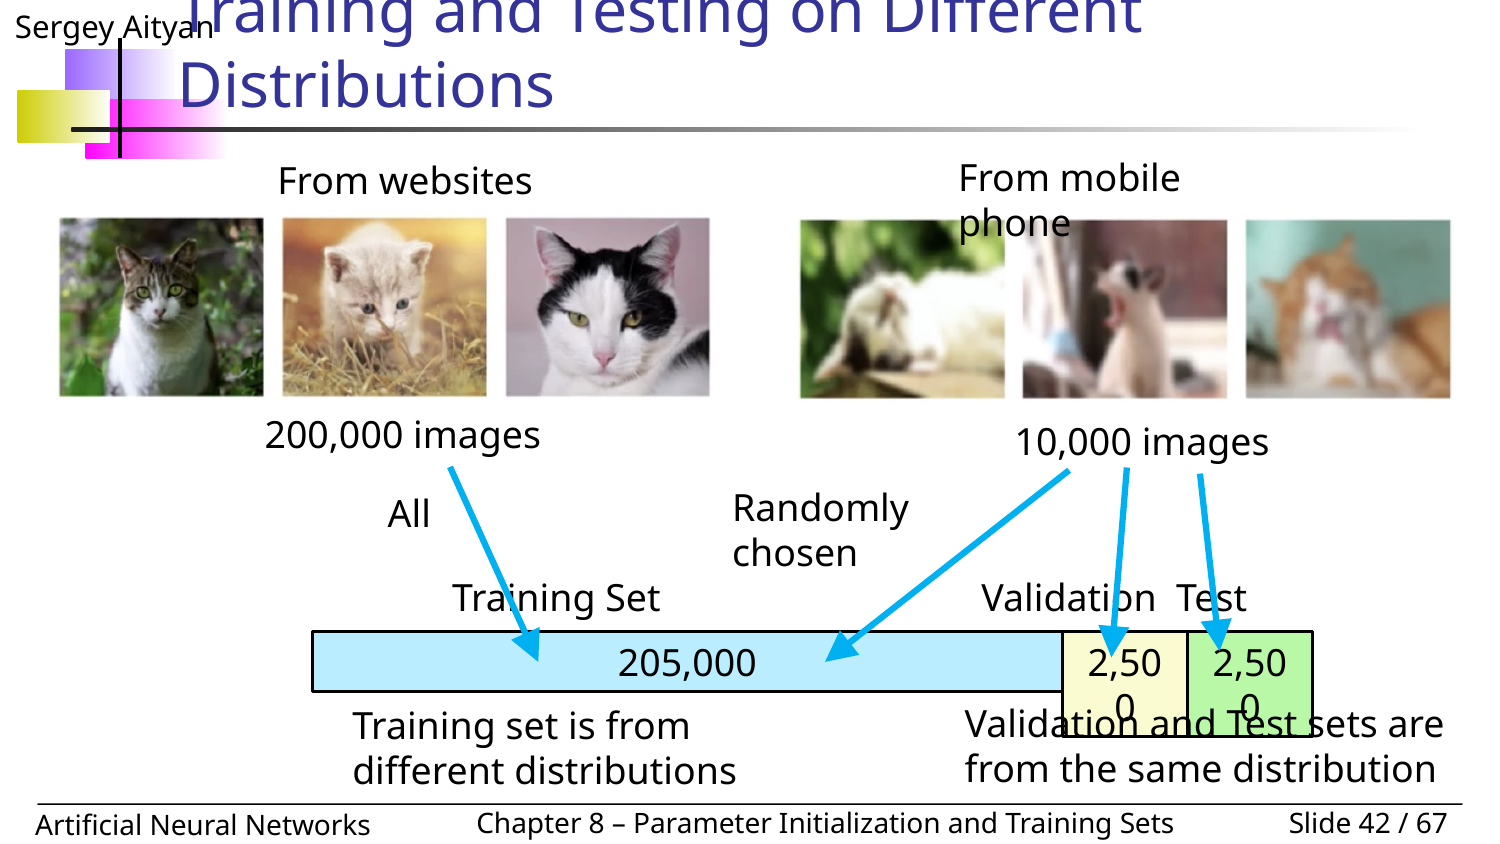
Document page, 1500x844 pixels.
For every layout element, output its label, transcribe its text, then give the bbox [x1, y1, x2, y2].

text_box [1111, 467, 1128, 658]
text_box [793, 146, 1457, 472]
text_box All [372, 482, 444, 543]
text_box Validation and Test sets are from the same distribution [949, 692, 1471, 798]
title Training and Testing on Different Distributions [162, 46, 1488, 128]
text_box Randomly chosen [717, 476, 819, 565]
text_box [312, 566, 1338, 693]
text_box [449, 466, 539, 663]
text_box Training set is from different distributions [337, 702, 858, 799]
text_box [49, 149, 713, 465]
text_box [824, 470, 1070, 663]
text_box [1199, 473, 1220, 652]
